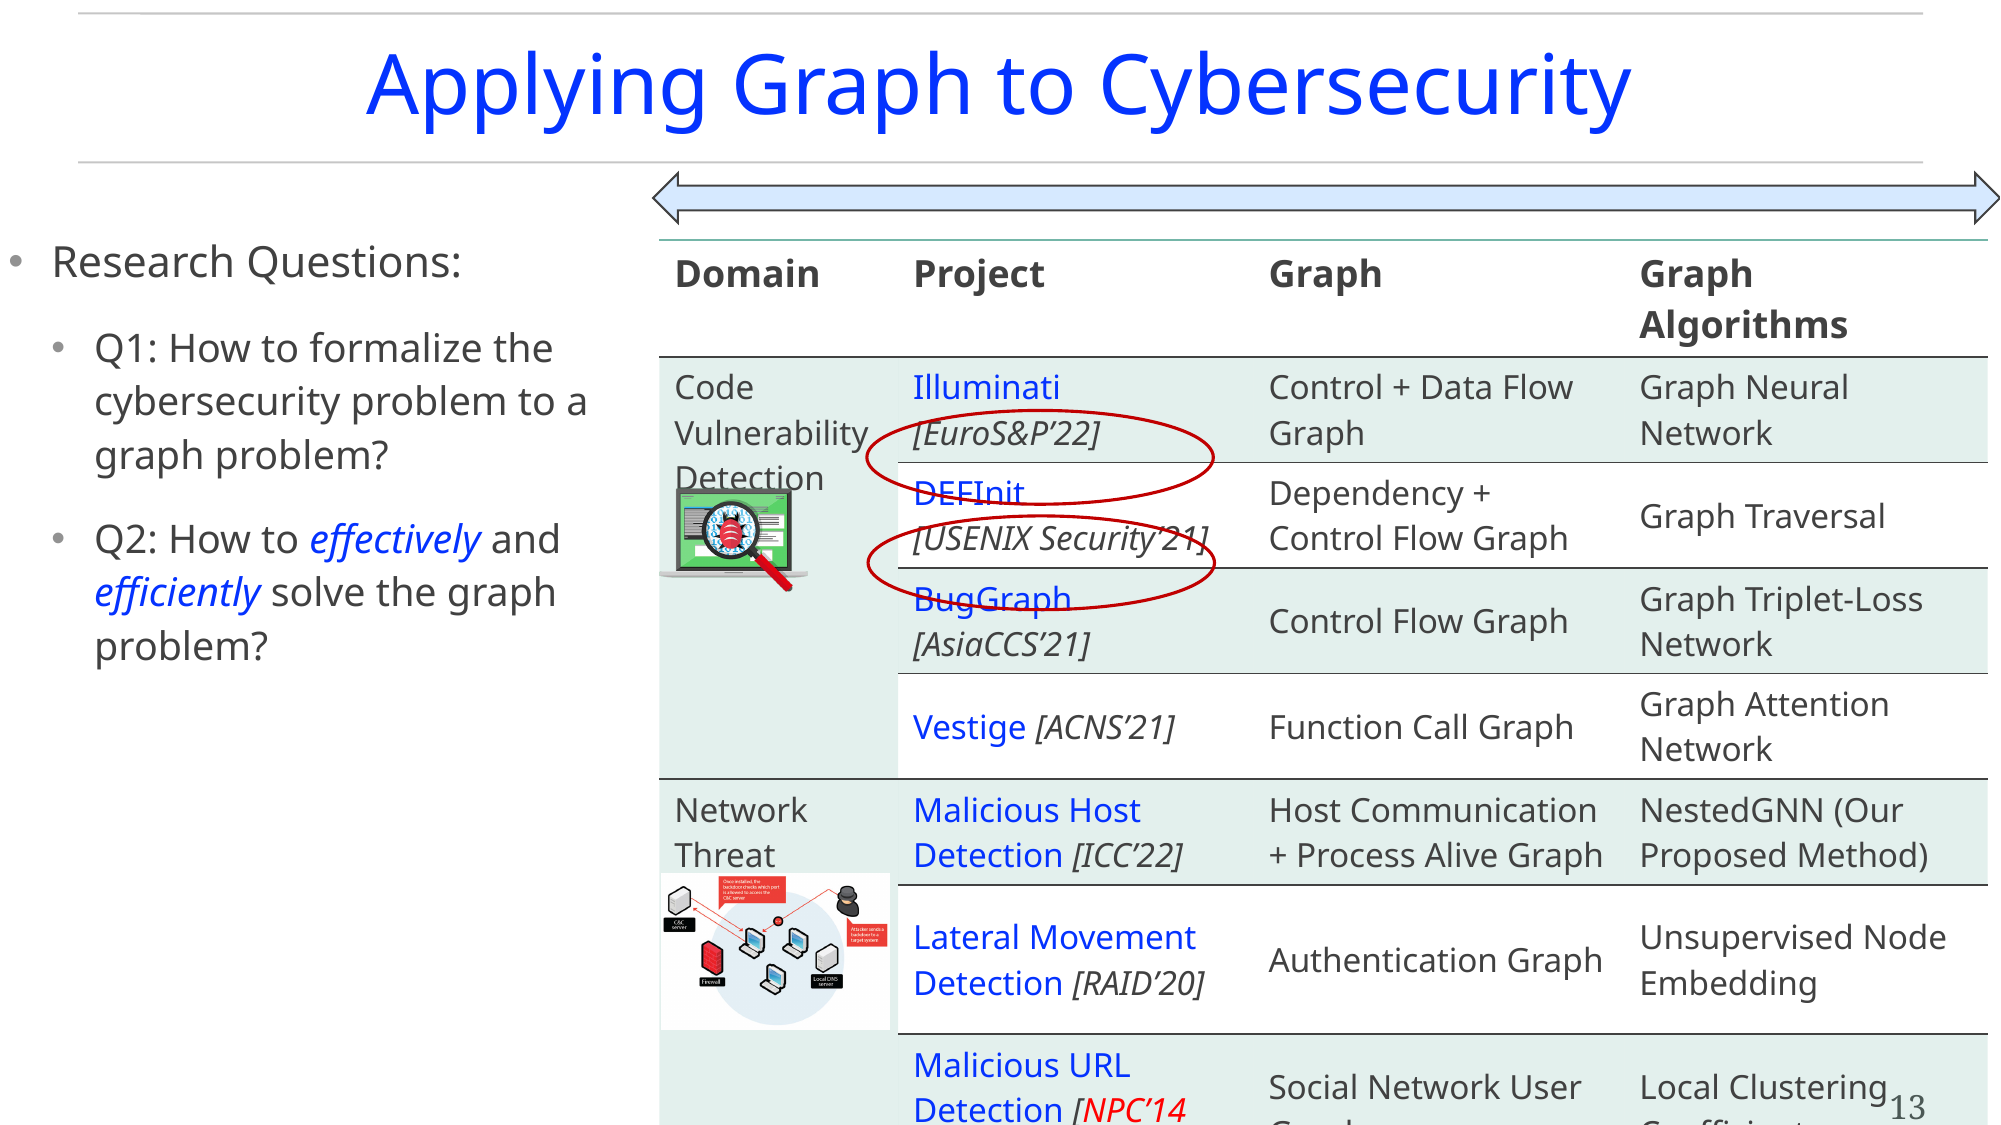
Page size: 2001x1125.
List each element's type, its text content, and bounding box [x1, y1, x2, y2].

table_cell Lateral Movement Detection [RAID’20] [898, 886, 1253, 1033]
table_cell Code Vulnerability Detection [659, 358, 898, 778]
table_cell Graph Triplet-Loss Network [1624, 569, 1988, 673]
table_header Project [898, 241, 1253, 356]
table_cell Graph Traversal [1624, 463, 1988, 567]
table_header Domain [659, 241, 898, 356]
table_cell Network Threat Detection [659, 780, 898, 1125]
table_cell NestedGNN (Our Proposed Method) [1624, 780, 1988, 884]
table_cell Vestige [ACNS’21] [898, 674, 1253, 778]
table_cell Host Communication + Process Alive Graph [1253, 780, 1624, 884]
table_cell Graph Neural Network [1624, 358, 1988, 462]
table_header Graph [1253, 241, 1624, 356]
table_cell Malicious URL Detection [NPC’14 Best Paper] [898, 1035, 1253, 1125]
title Applying Graph to Cybersecurity [77, 19, 1923, 157]
table_cell Illuminati [EuroS&P’22] [898, 358, 1253, 462]
table_cell Social Network User Graph [1253, 1035, 1624, 1125]
table_cell DEFInit [USENIX Security’21] [898, 463, 1253, 567]
table_cell BugGraph [AsiaCCS’21] [898, 569, 1253, 673]
table_cell Malicious Host Detection [ICC’22] [898, 780, 1253, 884]
picture [661, 873, 890, 1031]
table_header Graph Algorithms [1624, 241, 1988, 356]
text_box [866, 410, 1214, 505]
text_box [653, 173, 2000, 223]
picture [659, 488, 808, 592]
table_cell Function Call Graph [1253, 674, 1624, 778]
table_cell Dependency + Control Flow Graph [1253, 463, 1624, 567]
text_box Research Questions: Q1: How to formalize the cybersecurity problem to a graph problem? Q2: How to effectively and efficiently solve the graph problem? [0, 222, 654, 681]
text_box [868, 515, 1215, 610]
table_cell Graph Attention Network [1624, 674, 1988, 778]
table_cell Unsupervised Node Embedding [1624, 886, 1988, 1033]
table_cell Control + Data Flow Graph [1253, 358, 1624, 462]
table_cell Local Clustering Coefficient [1624, 1035, 1988, 1125]
table_cell Control Flow Graph [1253, 569, 1624, 673]
table_cell Authentication Graph [1253, 886, 1624, 1033]
